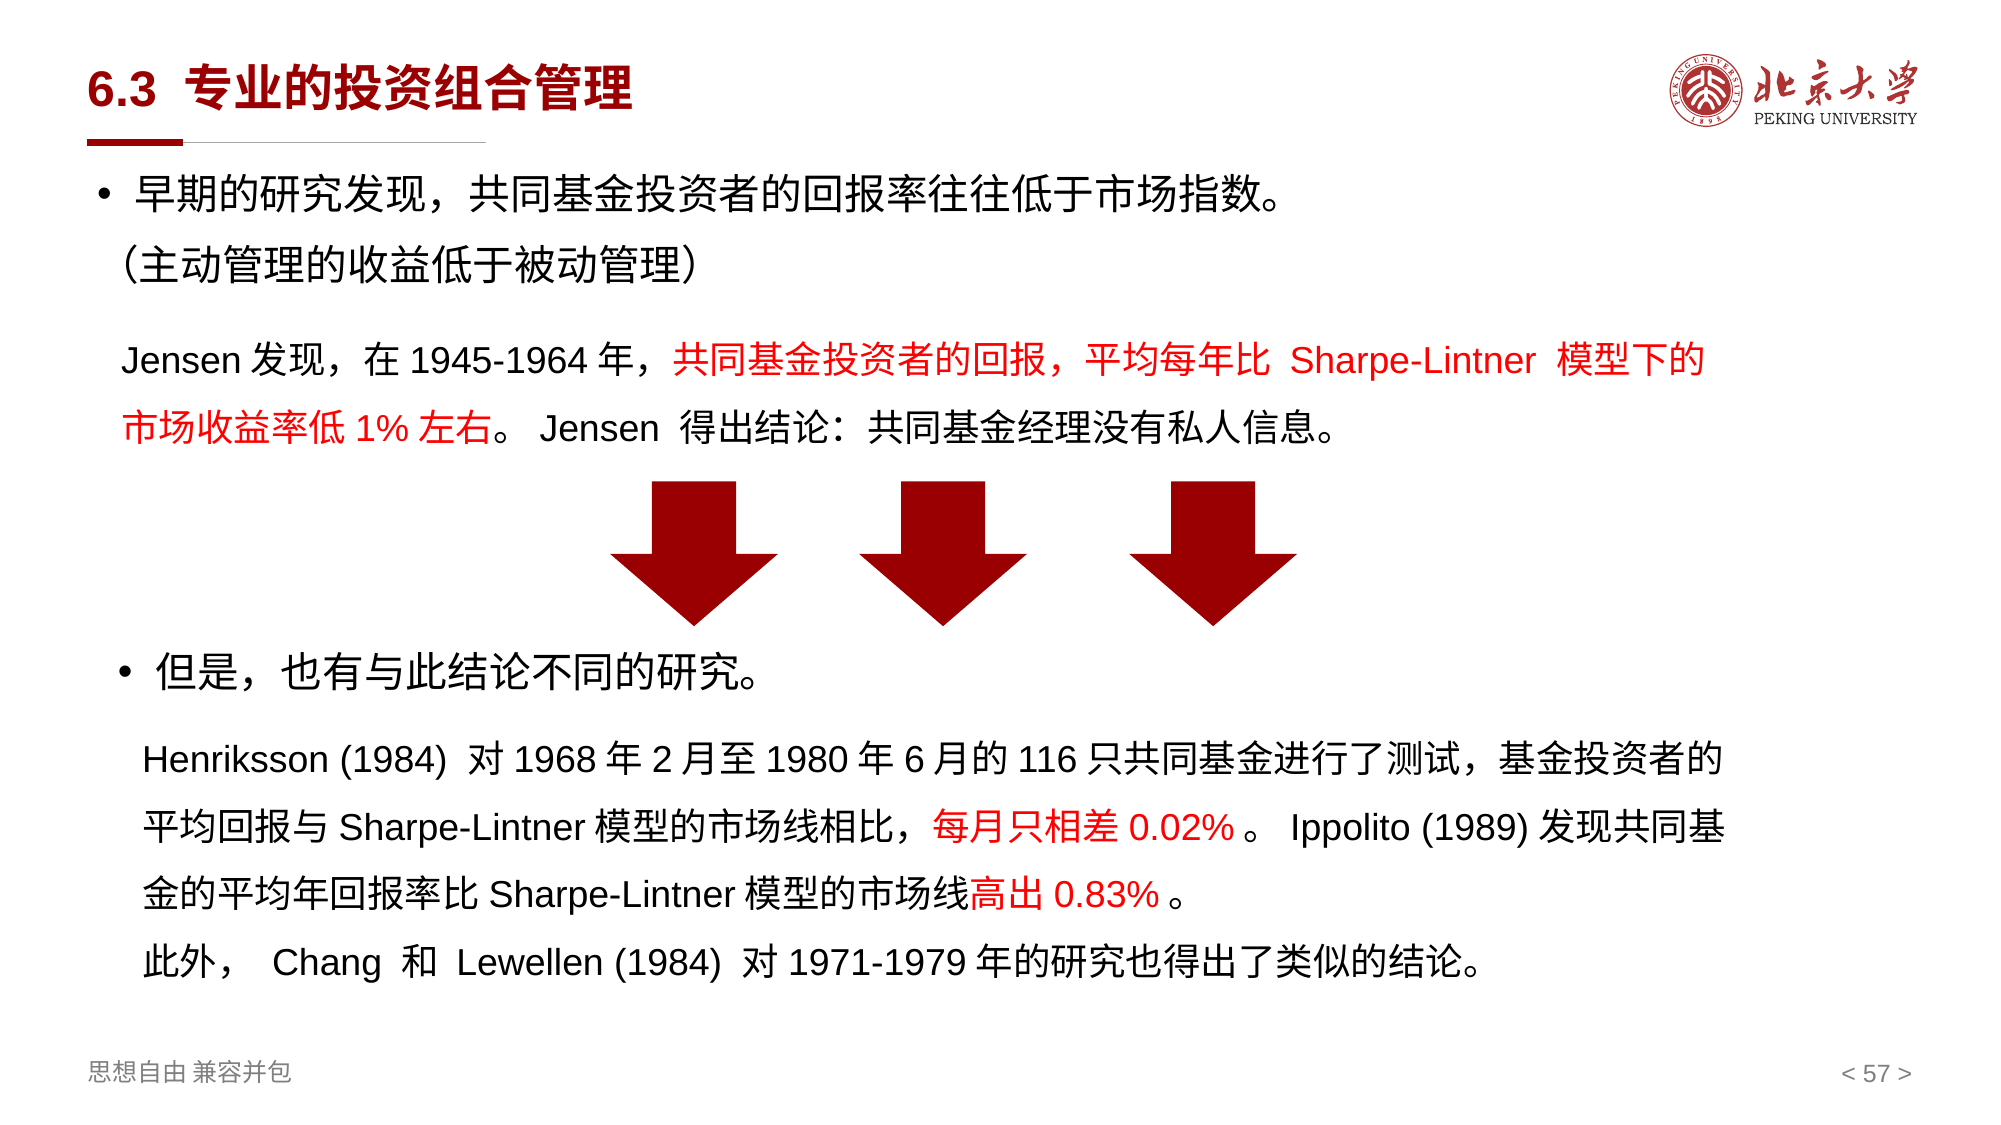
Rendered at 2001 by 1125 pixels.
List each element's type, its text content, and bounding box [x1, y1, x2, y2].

text_box 但是，也有与此结论不同的研究。 [102, 571, 1720, 771]
title 6.3 专业的投资组合管理 [72, 39, 1559, 142]
text_box [607, 480, 781, 628]
list 早期的研究发现，共同基金投资者的回报率往往低于市场指数。 （主动管理的收益低于被动管理） [82, 163, 1699, 364]
text_box Henriksson (1984) 对1968年2月至1980年6月的116只共同基金进行了测试，基金投资者的平均回报与Sharpe-Lintner模型的市场线相比，每月只相差0.02%。Ippolito (1989)发现共同基金的平均年回报率比Sharpe-Lintner模型的市场线高出0.83%。 此外， Chang 和 Lewellen (1984) 对1971-1979年的研究也得出了类似的结论。 [127, 705, 1759, 1058]
text_box [856, 480, 1030, 628]
text_box [1126, 480, 1301, 628]
slide_number < > [1477, 1048, 1928, 1097]
text_box Jensen发现，在1945-1964年，共同基金投资者的回报，平均每年比 Sharpe-Lintner 模型下的市场收益率低1%左右。Jensen 得出结论：共同基金经理没有私人信息。 [106, 306, 1738, 456]
